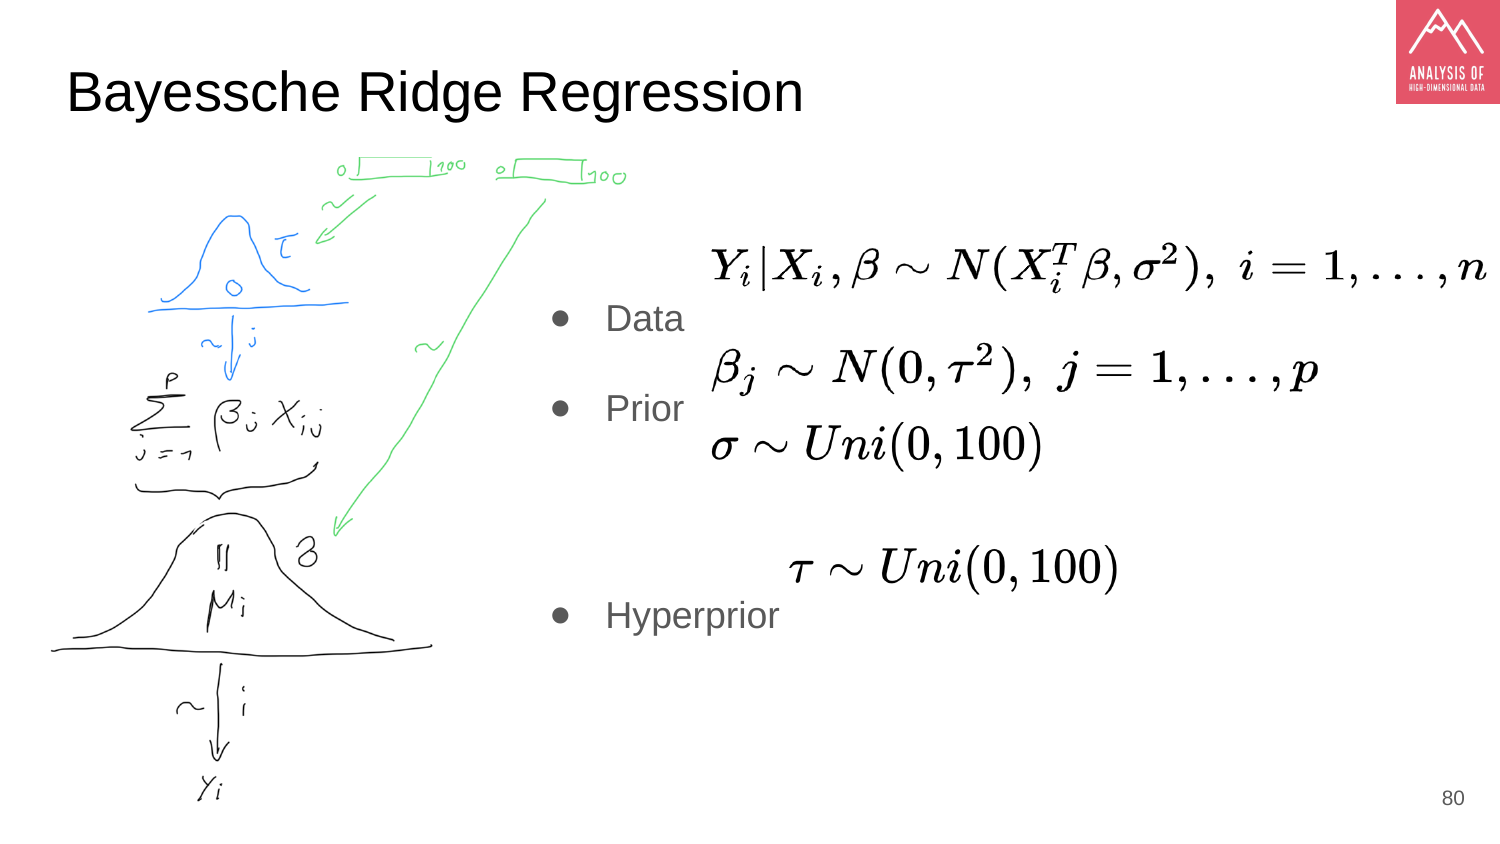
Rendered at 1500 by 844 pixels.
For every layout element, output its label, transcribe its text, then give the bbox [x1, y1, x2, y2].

slide_number ‹#› [1389, 764, 1480, 830]
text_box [515, 233, 1487, 611]
picture [42, 157, 631, 807]
picture [1396, 0, 1500, 104]
title Bayessche Ridge Regression [51, 40, 1449, 135]
